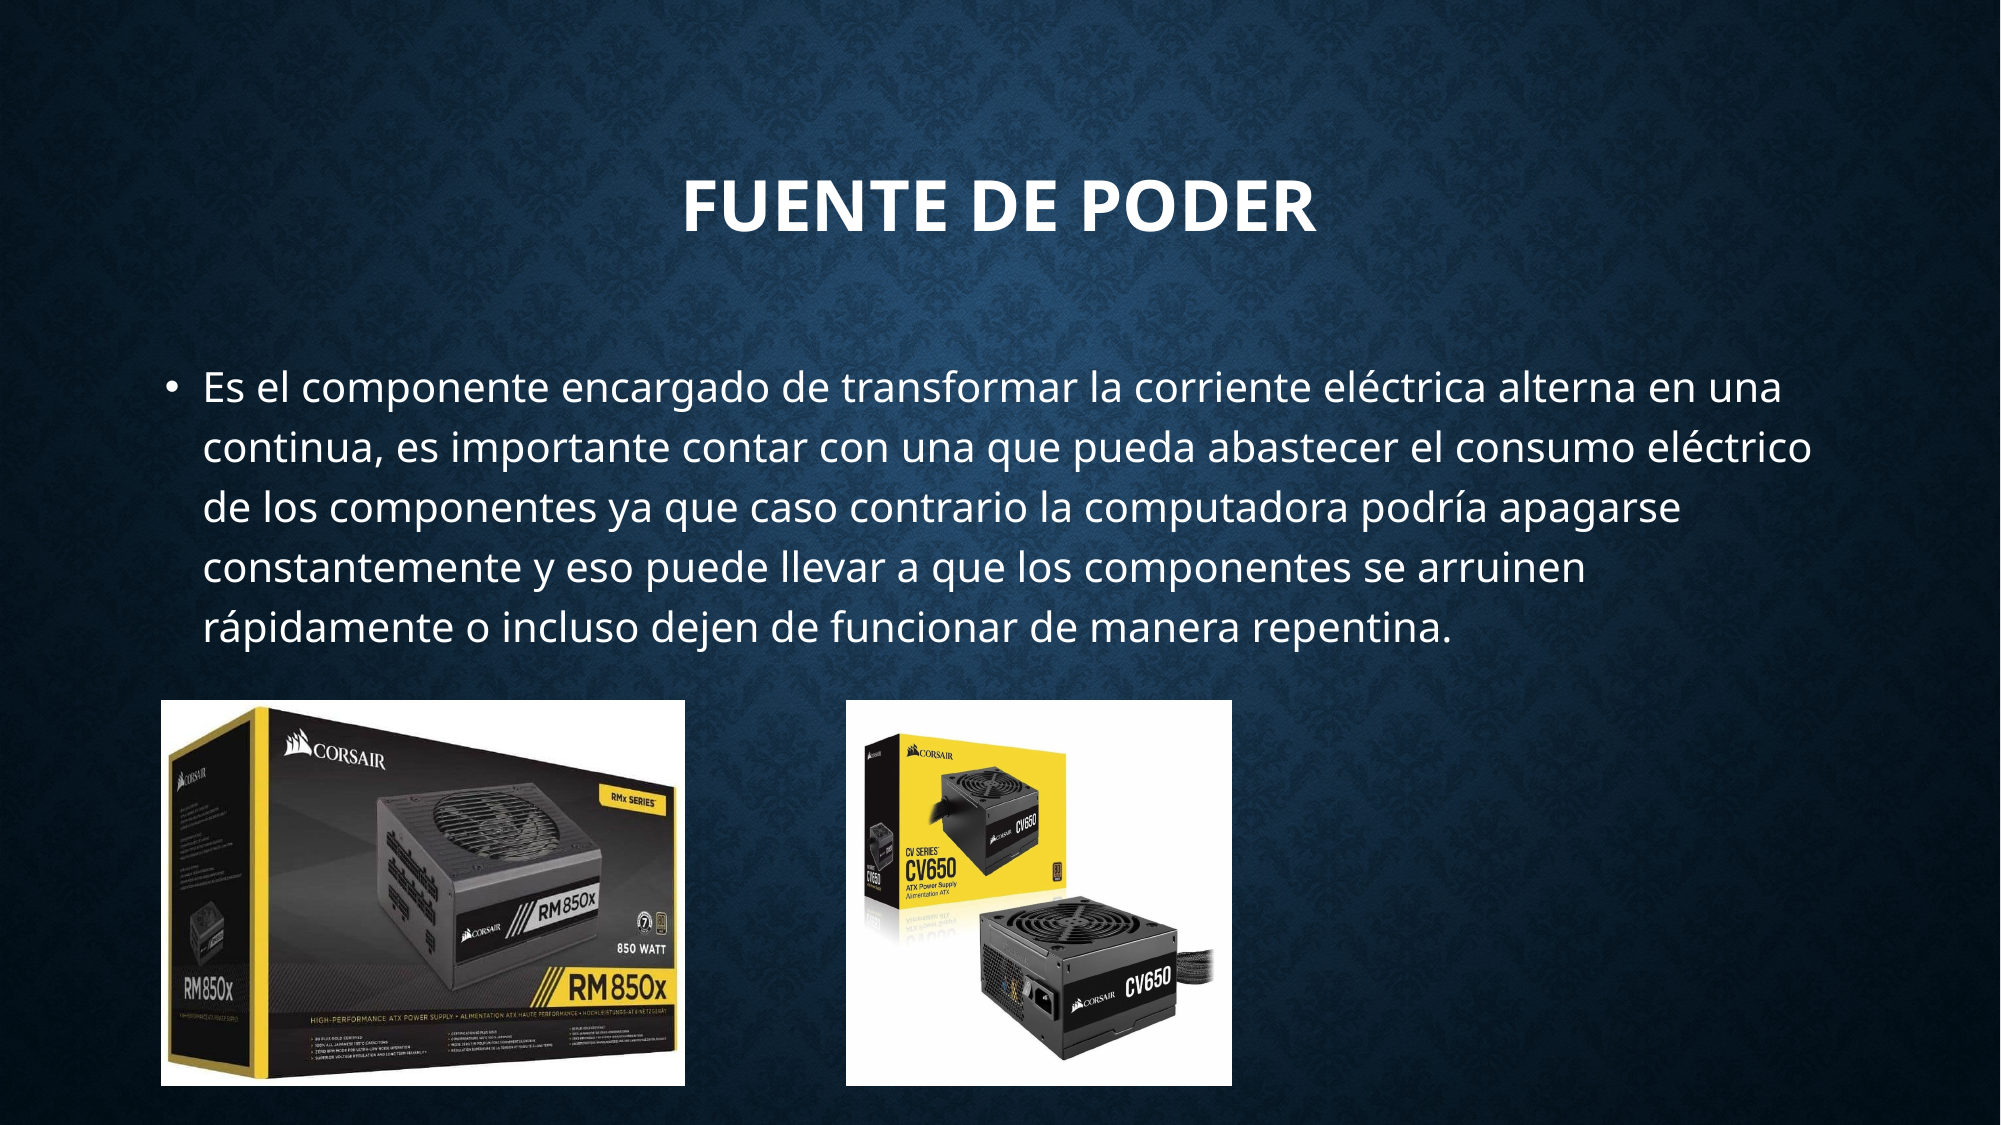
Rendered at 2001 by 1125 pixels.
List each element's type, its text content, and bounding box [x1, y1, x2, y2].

picture [161, 699, 686, 1087]
picture [846, 699, 1233, 1087]
list Es el componente encargado de transformar la corriente eléctrica alterna en una continua, es importante contar con una que pueda abastecer el consumo eléctrico de los componentes ya que caso contrario la computadora podría apagarse constantemente y eso puede llevar a que los componentes se arruinen rápidamente o incluso dejen de funcionar de manera repentina. [149, 343, 1849, 950]
title Fuente de Poder [149, 99, 1849, 318]
